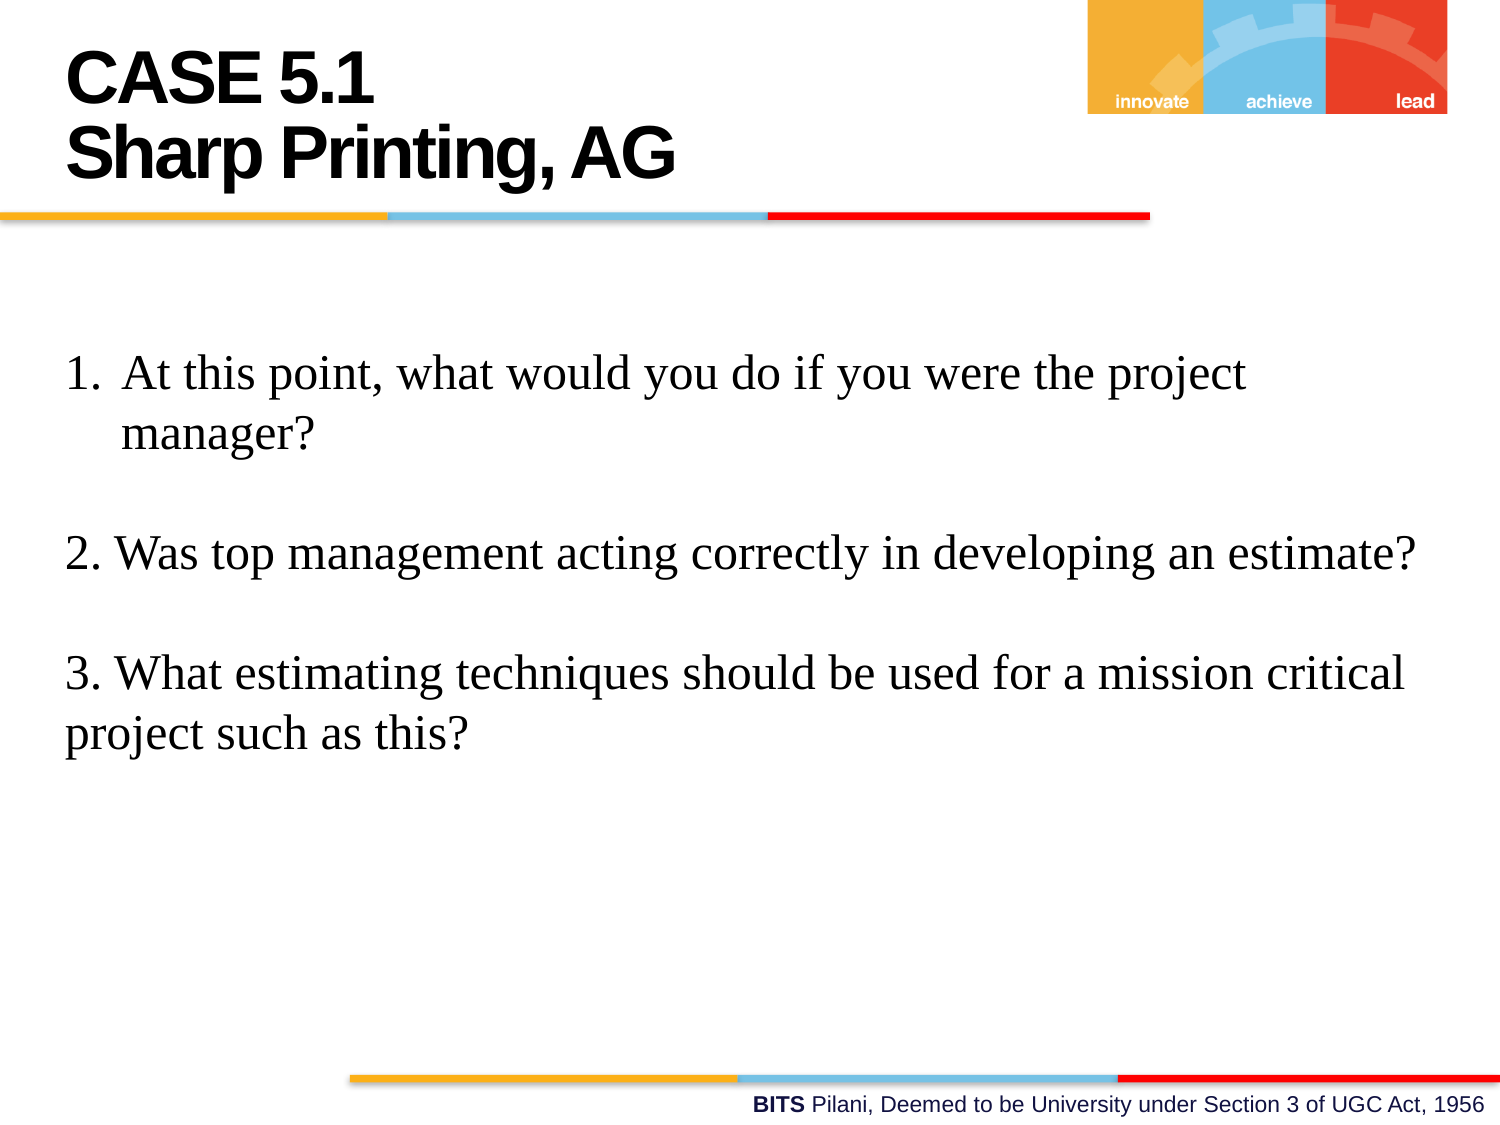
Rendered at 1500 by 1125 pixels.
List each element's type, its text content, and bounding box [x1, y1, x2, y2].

list CASE 5.1 Sharp Printing, AG [50, 24, 1088, 213]
text_box At this point, what would you do if you were the project manager? 2. Was top management acting correctly in developing an estimate? 3. What estimating techniques should be used for a mission critical project such as this? [49, 287, 1463, 768]
picture [1087, 0, 1448, 114]
